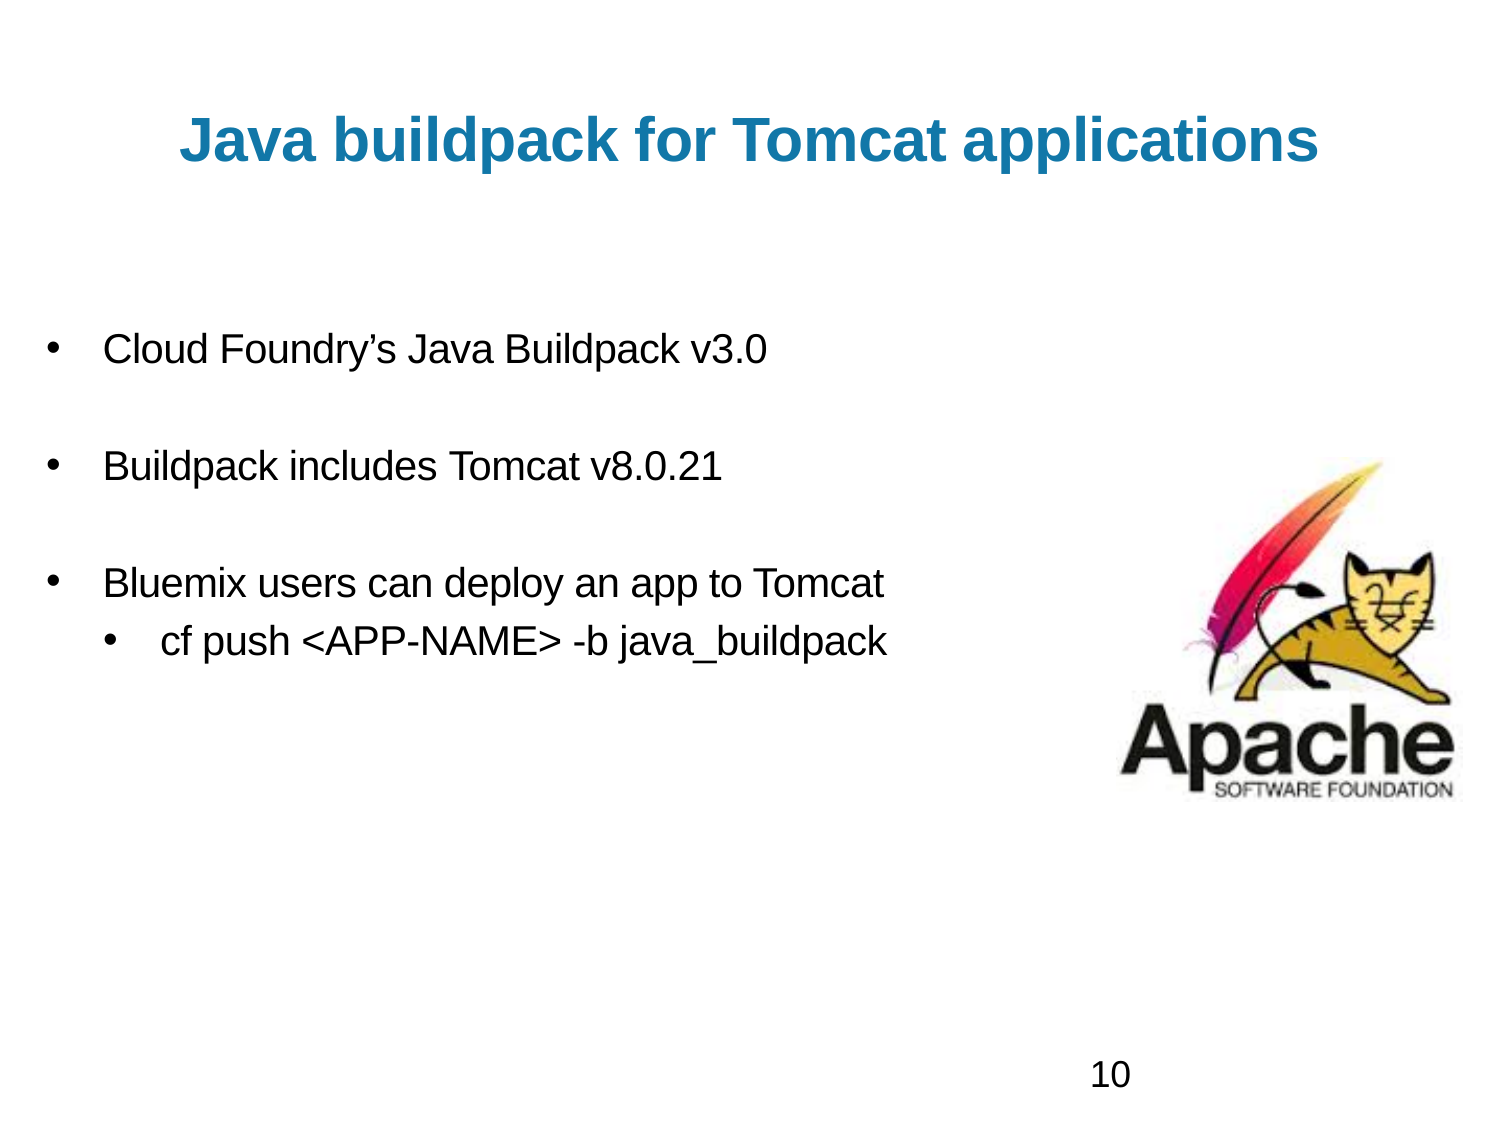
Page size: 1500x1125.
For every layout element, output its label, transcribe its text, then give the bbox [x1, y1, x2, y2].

text_box Cloud Foundry’s Java Buildpack v3.0 Buildpack includes Tomcat v8.0.21 Bluemix users can deploy an app to Tomcat cf push <APP-NAME> -b java_buildpack [31, 314, 1469, 903]
slide_number 10 [1074, 1042, 1425, 1103]
picture [1116, 457, 1463, 802]
title Java buildpack for Tomcat applications [75, 42, 1425, 231]
